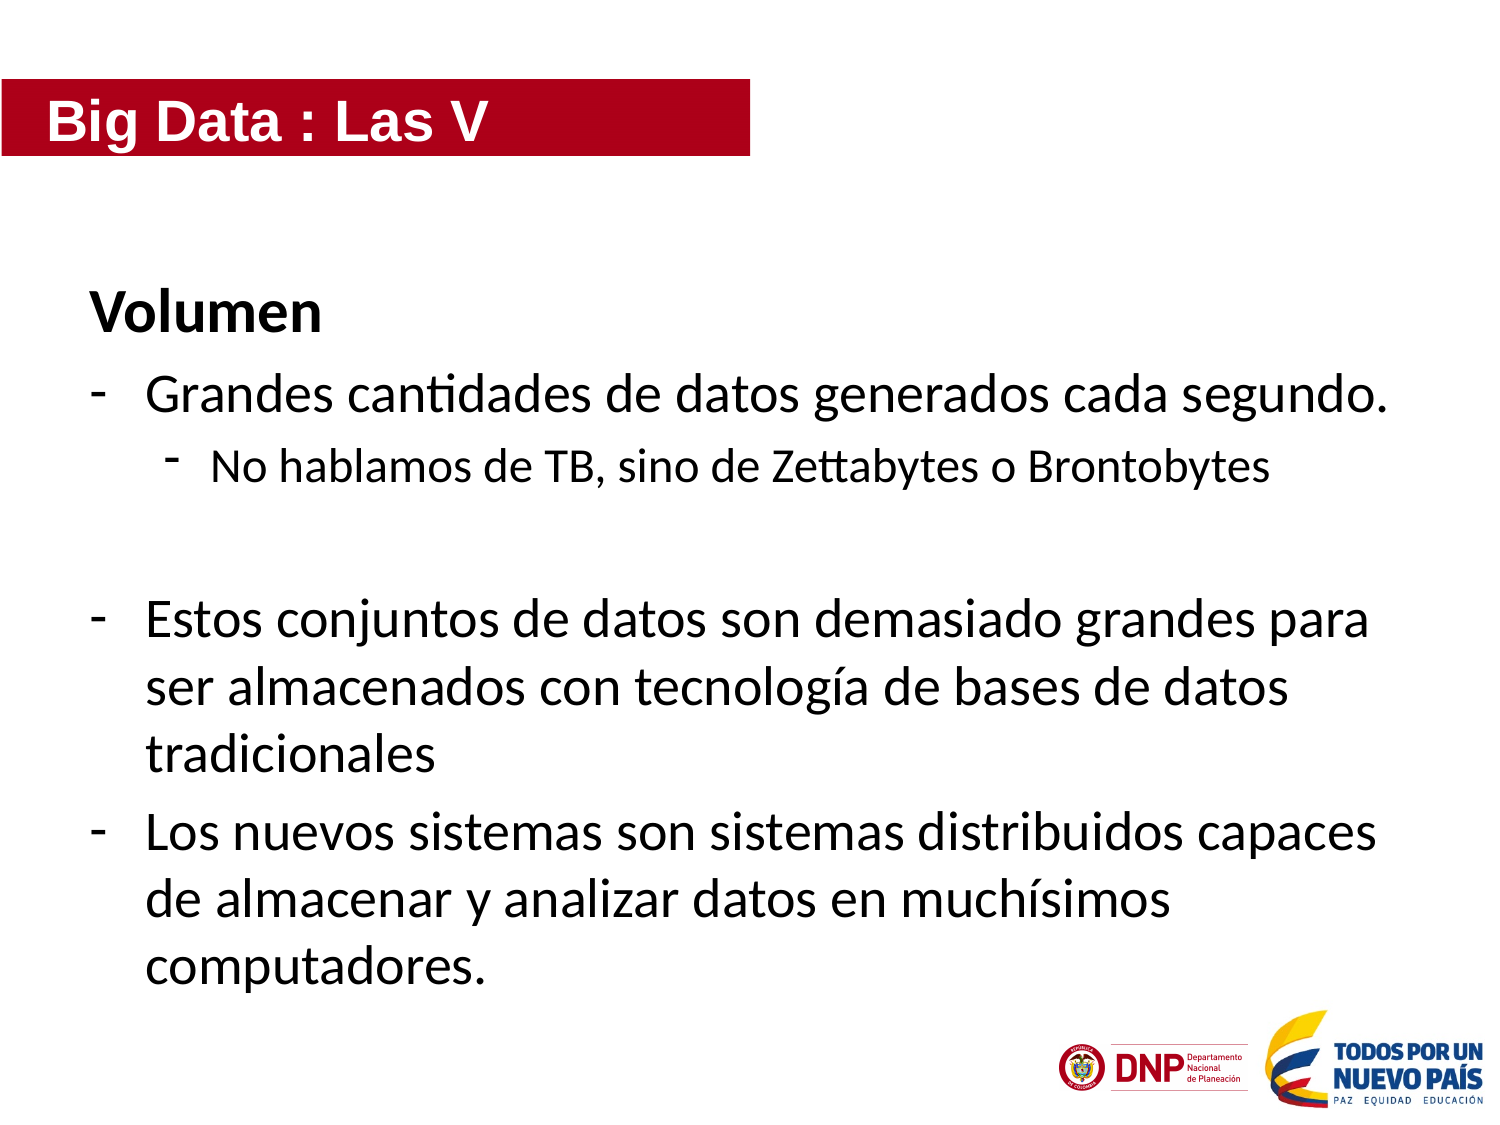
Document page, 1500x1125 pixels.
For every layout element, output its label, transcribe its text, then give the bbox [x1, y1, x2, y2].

picture [1059, 999, 1495, 1124]
list Volumen Grandes cantidades de datos generados cada segundo. No hablamos de TB, sino de Zettabytes o Brontobytes Estos conjuntos de datos son demasiado grandes para ser almacenados con tecnología de bases de datos tradicionales Los nuevos sistemas son sistemas distribuidos capaces de almacenar y analizar datos en muchísimos computadores. [75, 262, 1425, 1005]
picture [1, 79, 751, 156]
